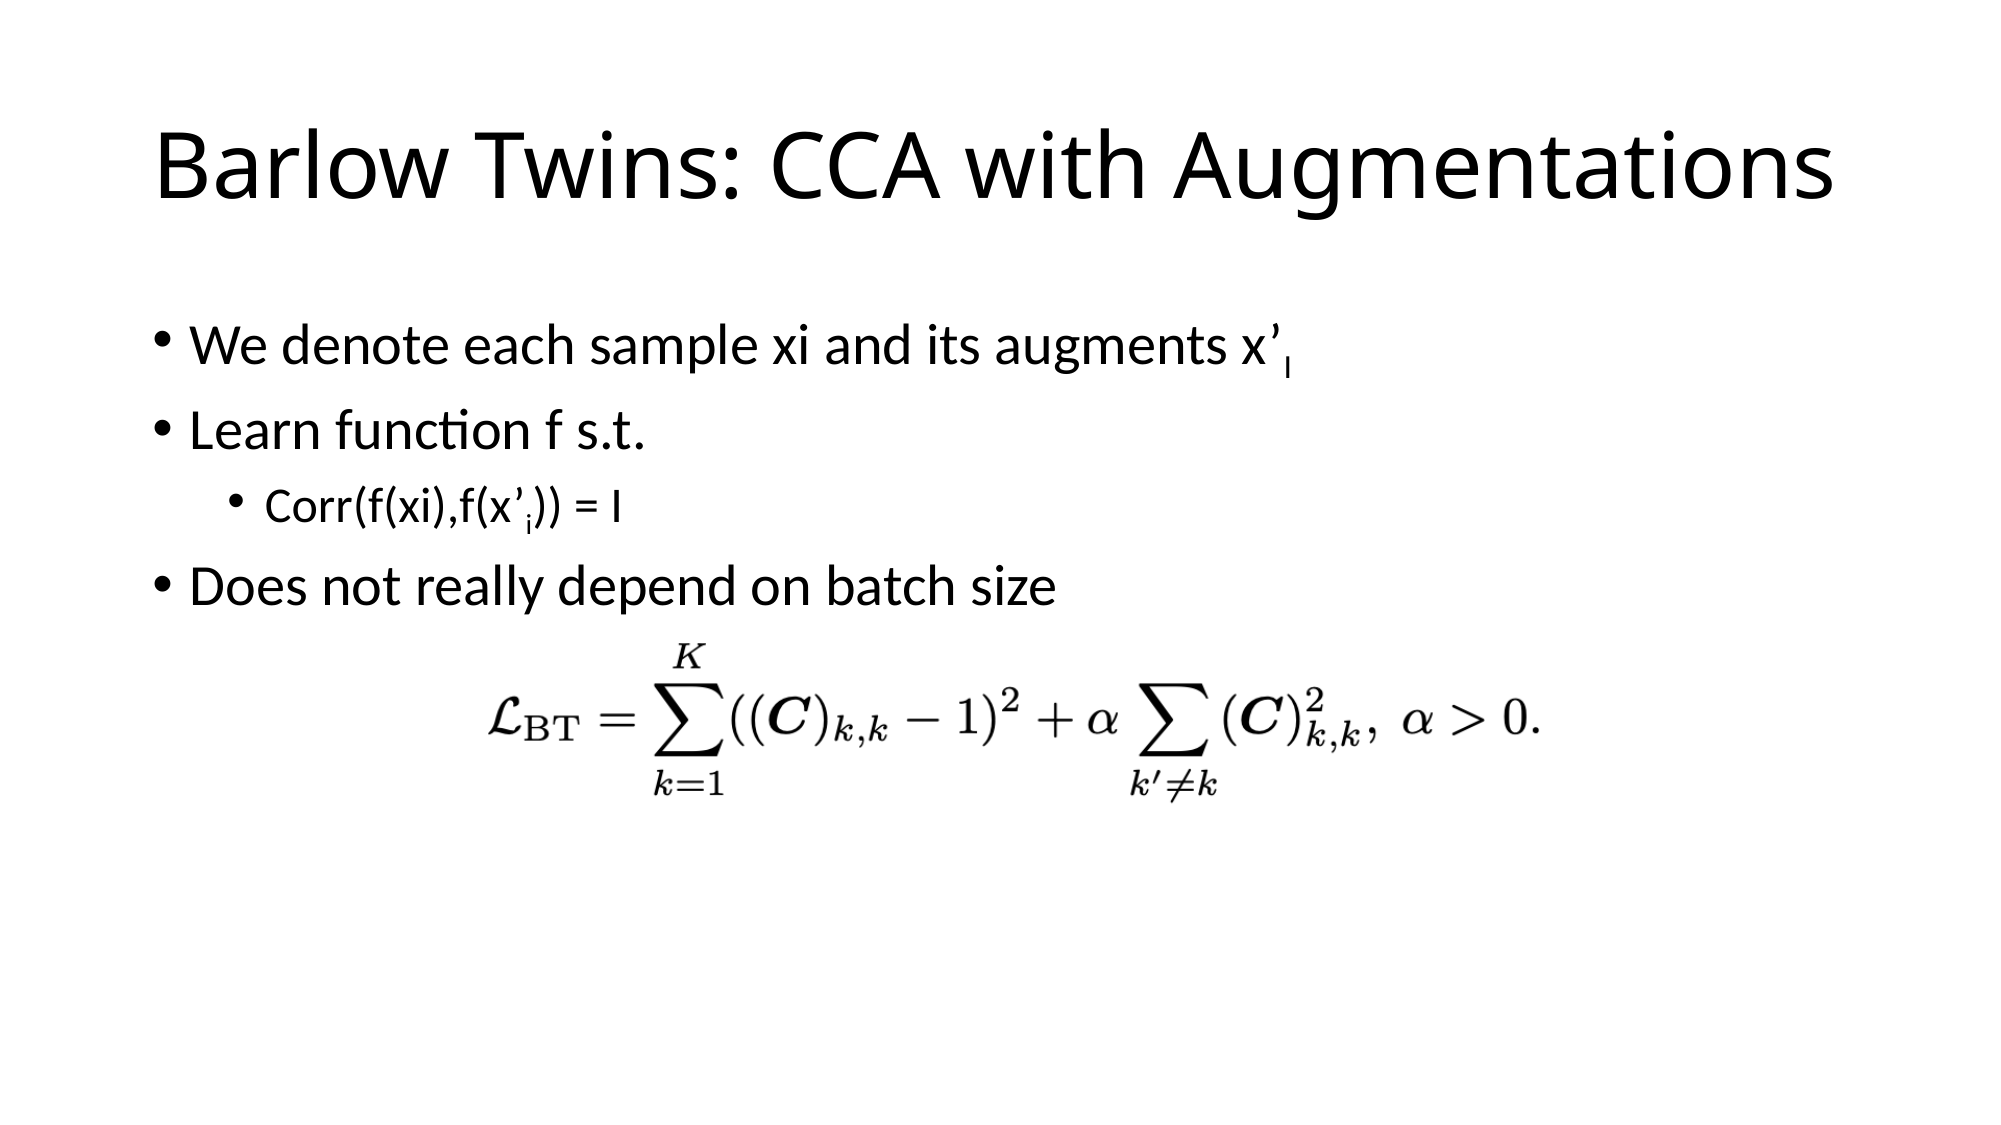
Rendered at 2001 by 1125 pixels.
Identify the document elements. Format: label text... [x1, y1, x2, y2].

picture [438, 616, 1562, 815]
list We denote each sample xi and its augments x’I Learn function f s.t. Corr(f(xi),f(x’i)) = I Does not really depend on batch size [137, 299, 1863, 1014]
title Barlow Twins: CCA with Augmentations [137, 59, 1863, 278]
